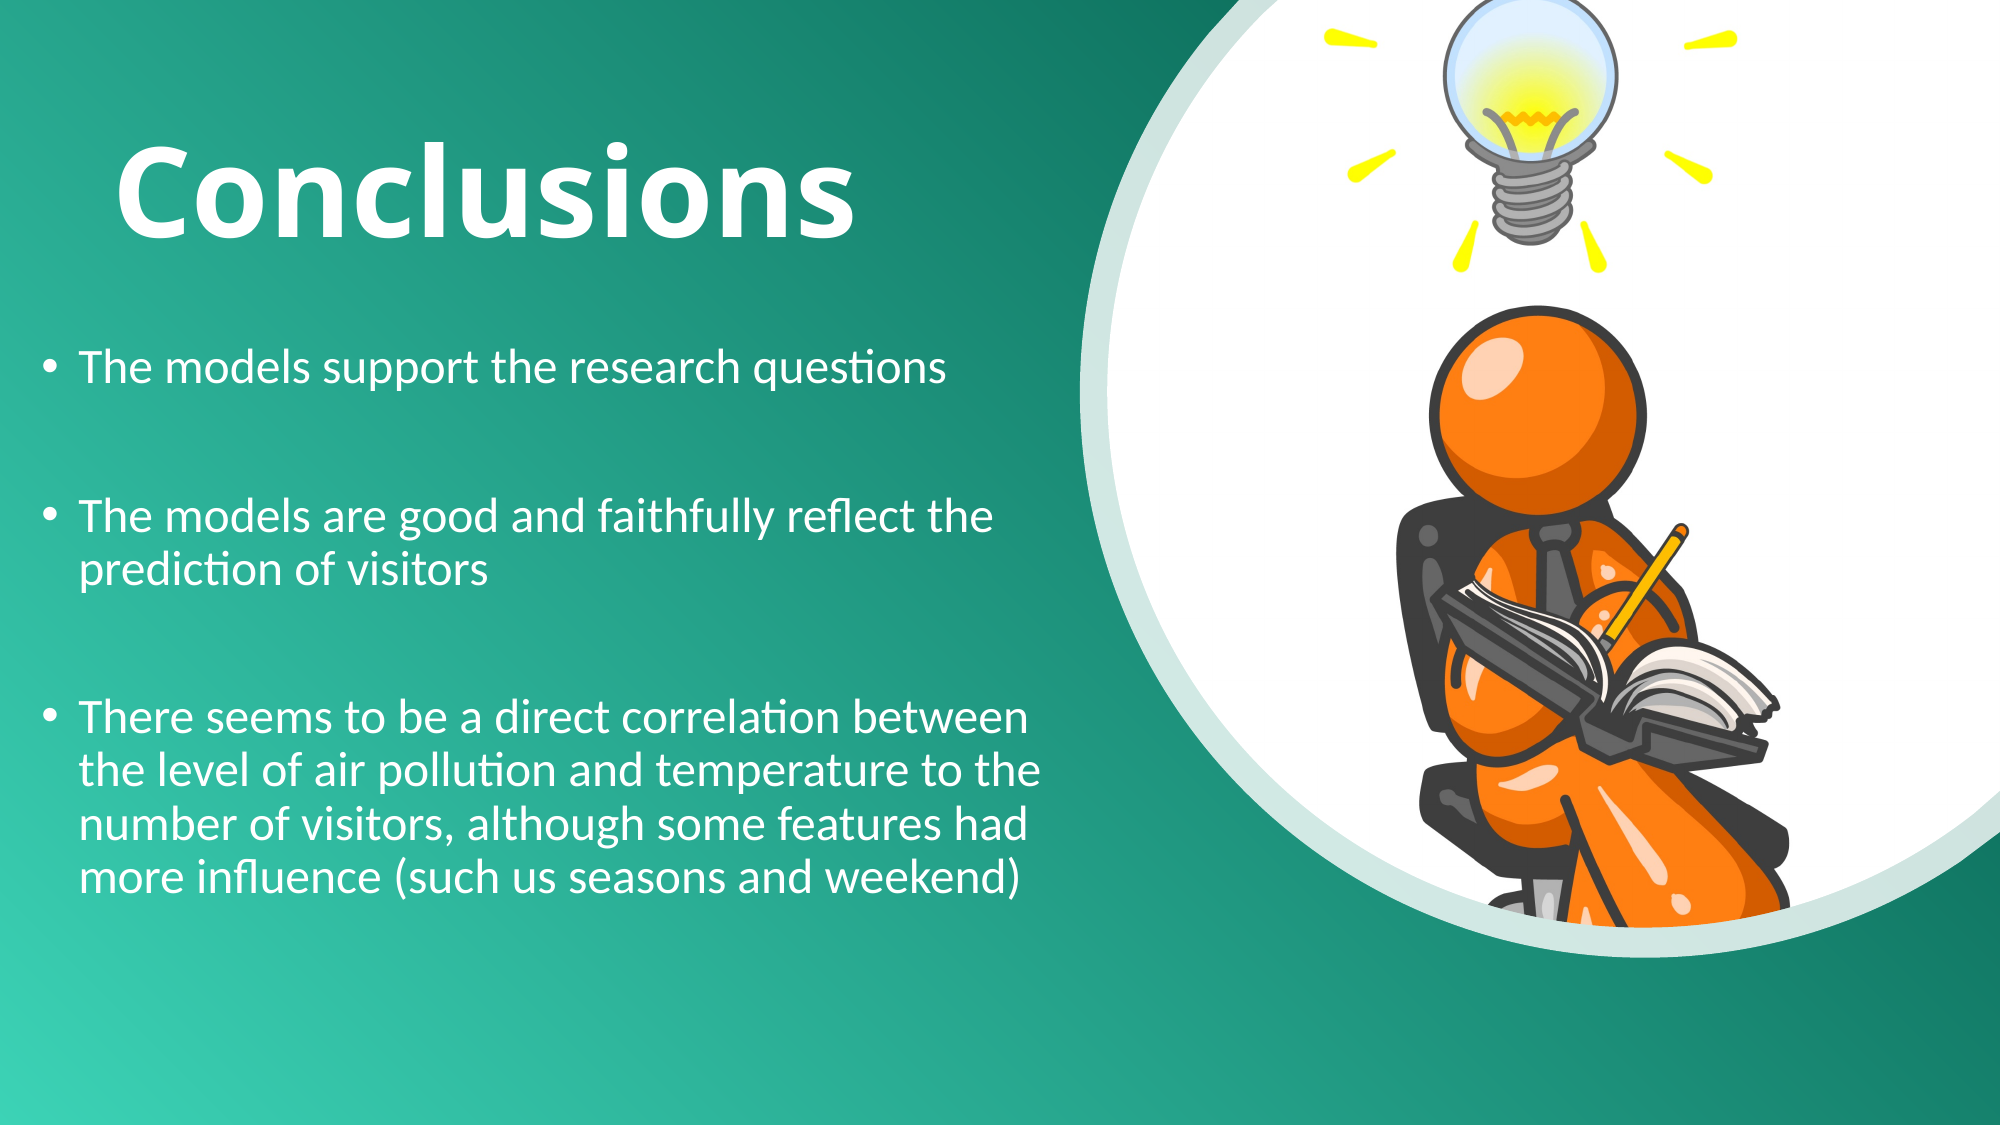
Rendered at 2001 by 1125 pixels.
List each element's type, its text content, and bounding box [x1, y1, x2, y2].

list The models support the research questions The models are good and faithfully reflect the prediction of visitors There seems to be a direct correlation between the level of air pollution and temperature to the number of visitors, although some features had more influence (such us seasons and weekend) [26, 333, 1064, 928]
text_box [1460, 928, 1830, 959]
picture [1107, 0, 2000, 928]
text_box [1078, 215, 1107, 570]
title Conclusions [97, 88, 970, 307]
